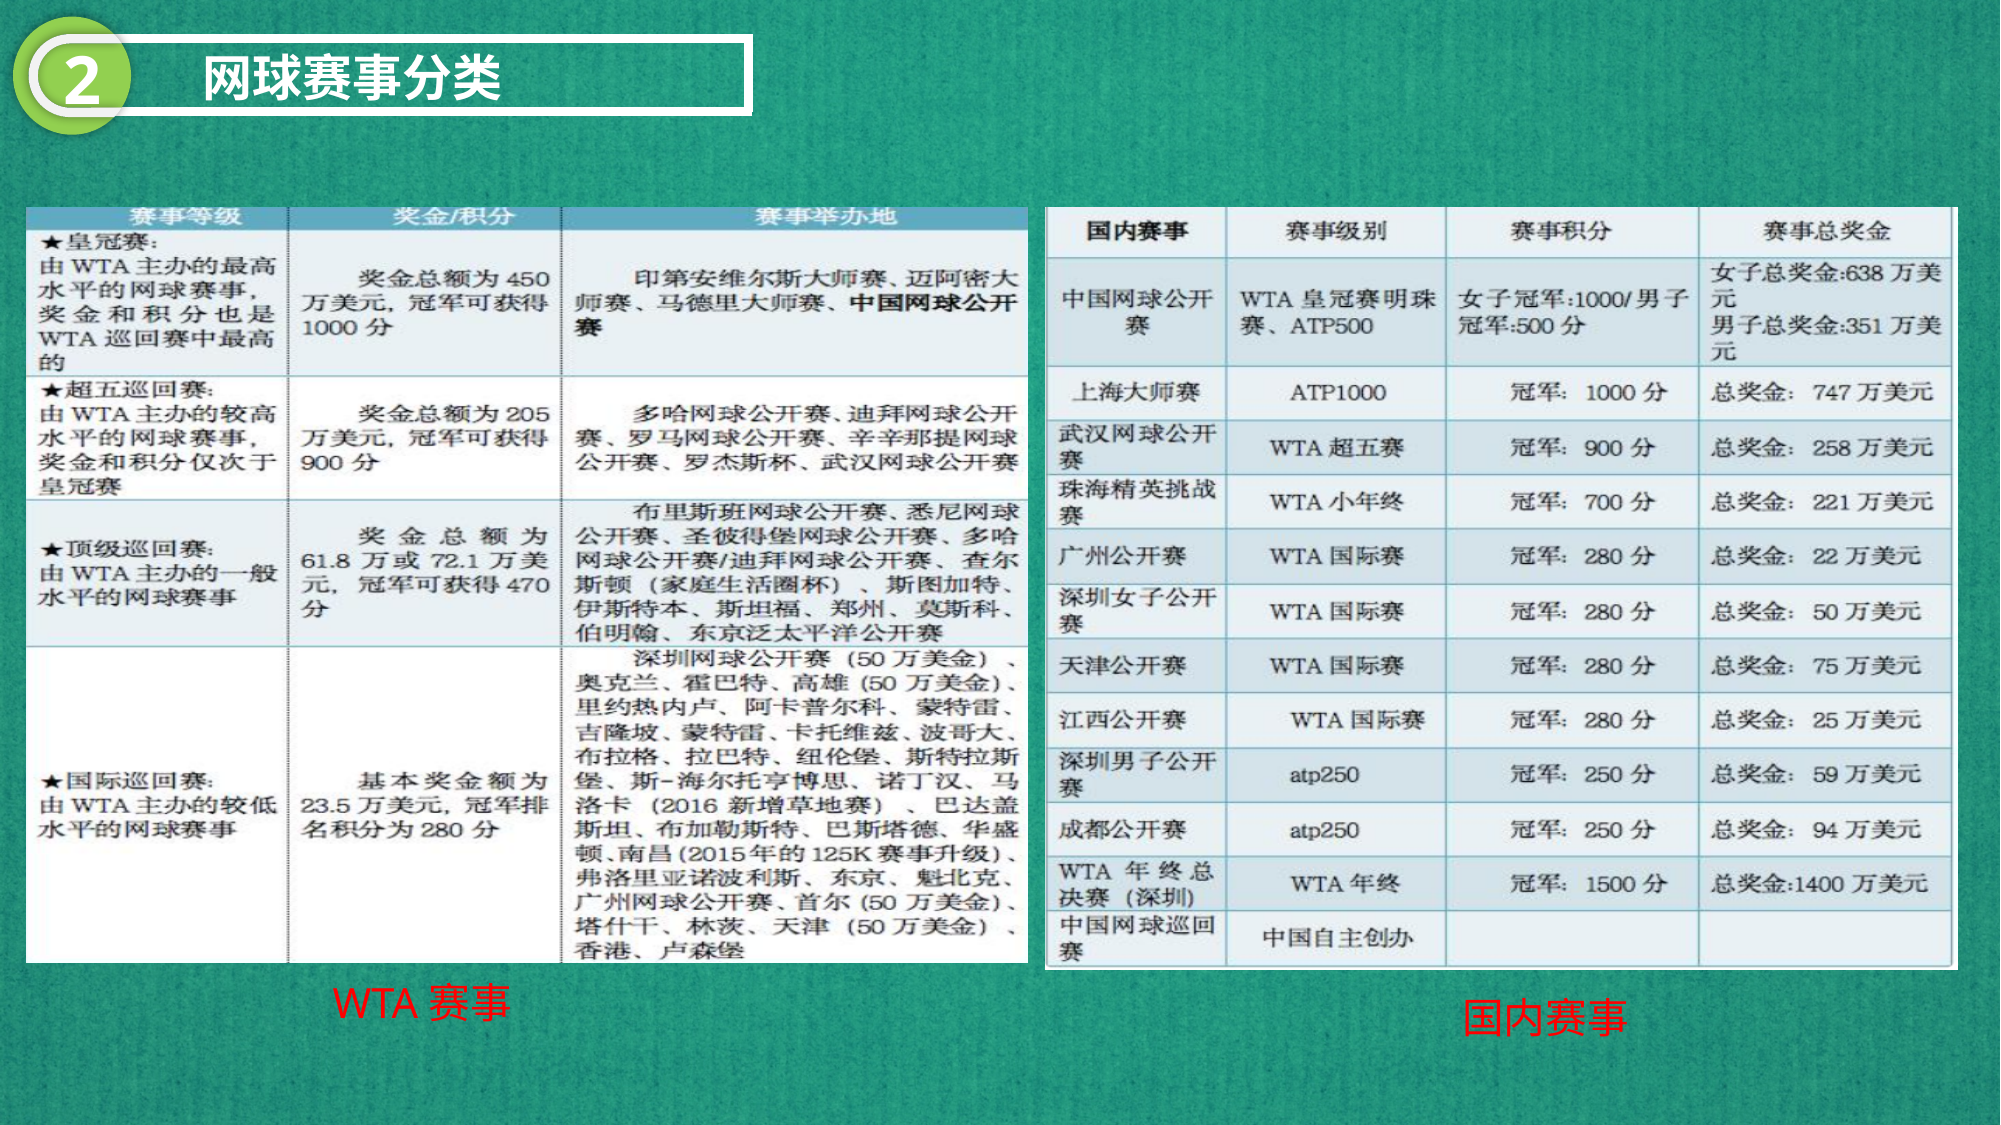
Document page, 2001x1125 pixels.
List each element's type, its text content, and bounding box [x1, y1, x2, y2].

text_box 国内赛事 [1447, 984, 1703, 1049]
picture [0, 0, 2000, 1125]
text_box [12, 16, 132, 135]
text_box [132, 38, 754, 112]
text_box WTA赛事 [317, 969, 661, 1035]
